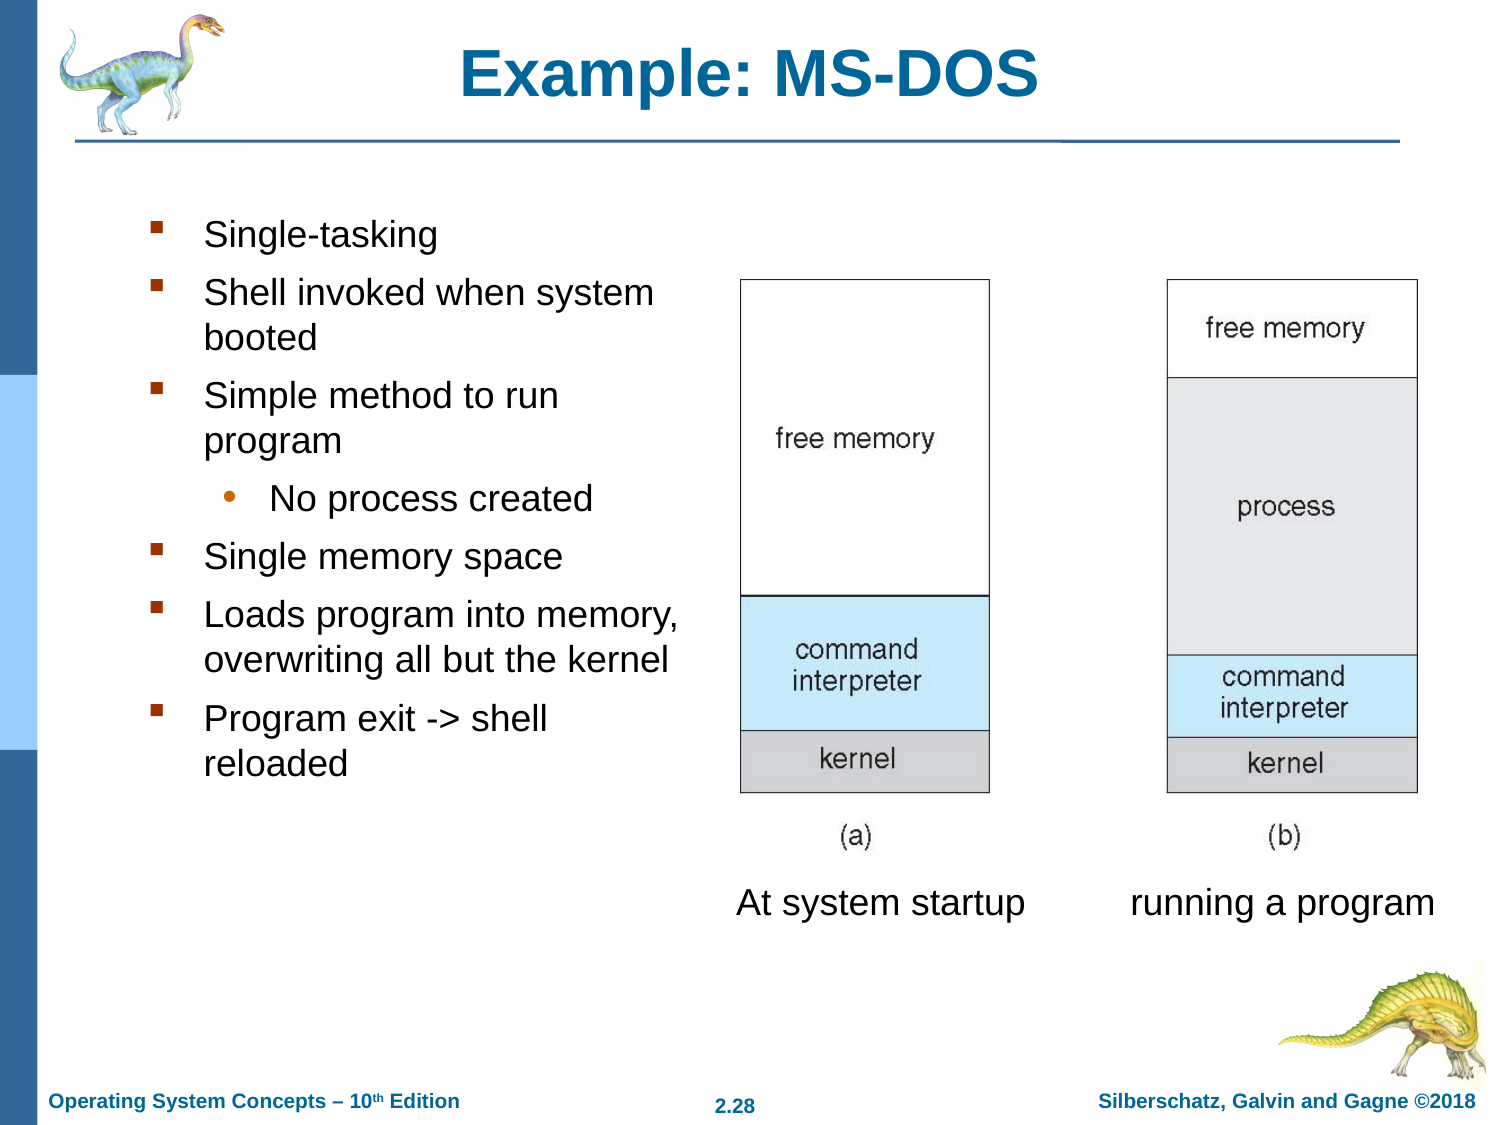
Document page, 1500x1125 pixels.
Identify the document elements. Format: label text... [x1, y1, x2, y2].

picture [740, 279, 1418, 853]
text_box At system startup running a program [721, 870, 1500, 988]
list Single-tasking Shell invoked when system booted Simple method to run program No process created Single memory space Loads program into memory, overwriting all but the kernel Program exit -> shell reloaded [132, 202, 711, 956]
title Example: MS-DOS [75, 23, 1425, 118]
picture [46, 0, 243, 149]
picture [1275, 988, 1486, 1090]
